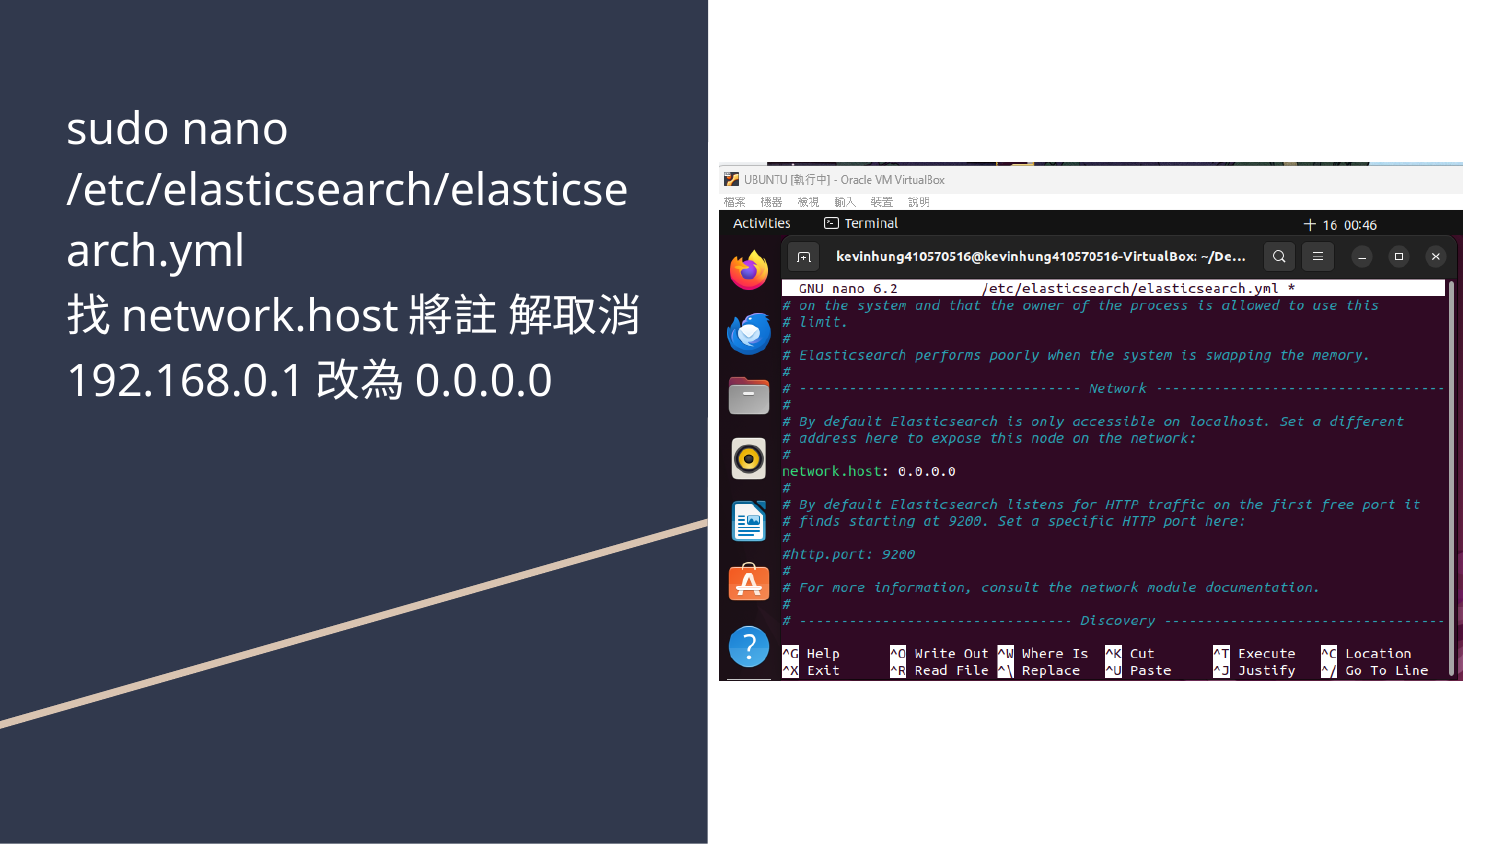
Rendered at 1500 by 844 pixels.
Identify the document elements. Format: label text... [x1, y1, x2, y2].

title sudo nano /etc/elasticsearch/elasticsearch.yml 找network.host將註 解取消 192.168.0.1改為0.0.0.0 [51, 82, 660, 494]
picture [719, 162, 1463, 681]
